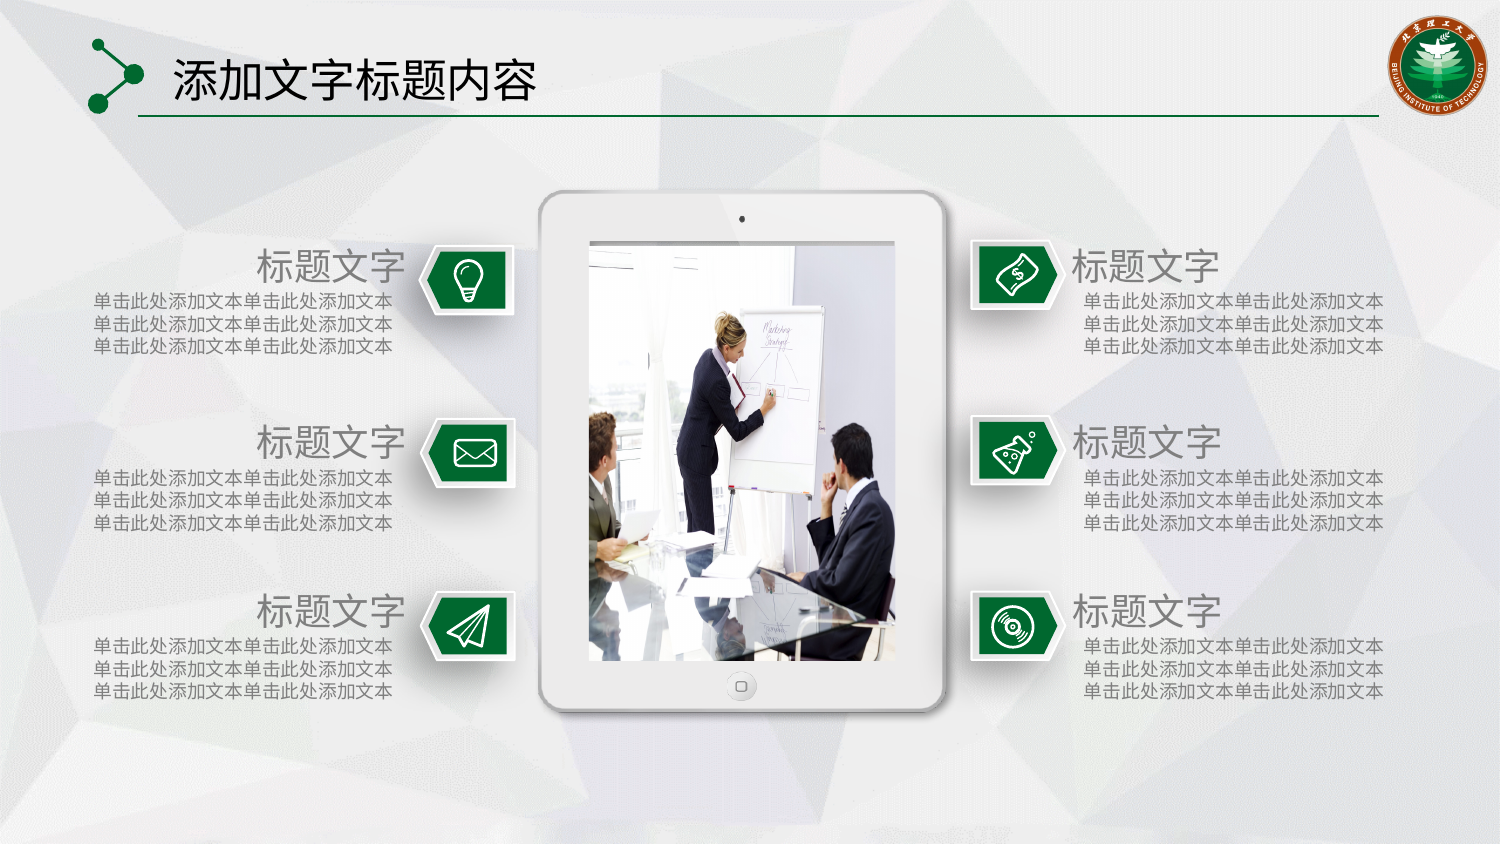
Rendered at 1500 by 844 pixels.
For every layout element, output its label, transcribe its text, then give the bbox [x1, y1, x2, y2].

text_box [419, 245, 514, 315]
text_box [1070, 242, 1400, 367]
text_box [420, 591, 515, 661]
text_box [93, 418, 410, 543]
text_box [971, 415, 1066, 485]
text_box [420, 418, 515, 488]
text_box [971, 240, 1066, 310]
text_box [971, 591, 1066, 661]
text_box 添加文字标题内容 [128, 46, 583, 113]
picture [0, 0, 1500, 844]
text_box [93, 242, 410, 367]
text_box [529, 185, 950, 717]
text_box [1071, 587, 1400, 712]
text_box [93, 587, 410, 712]
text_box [1071, 418, 1400, 543]
